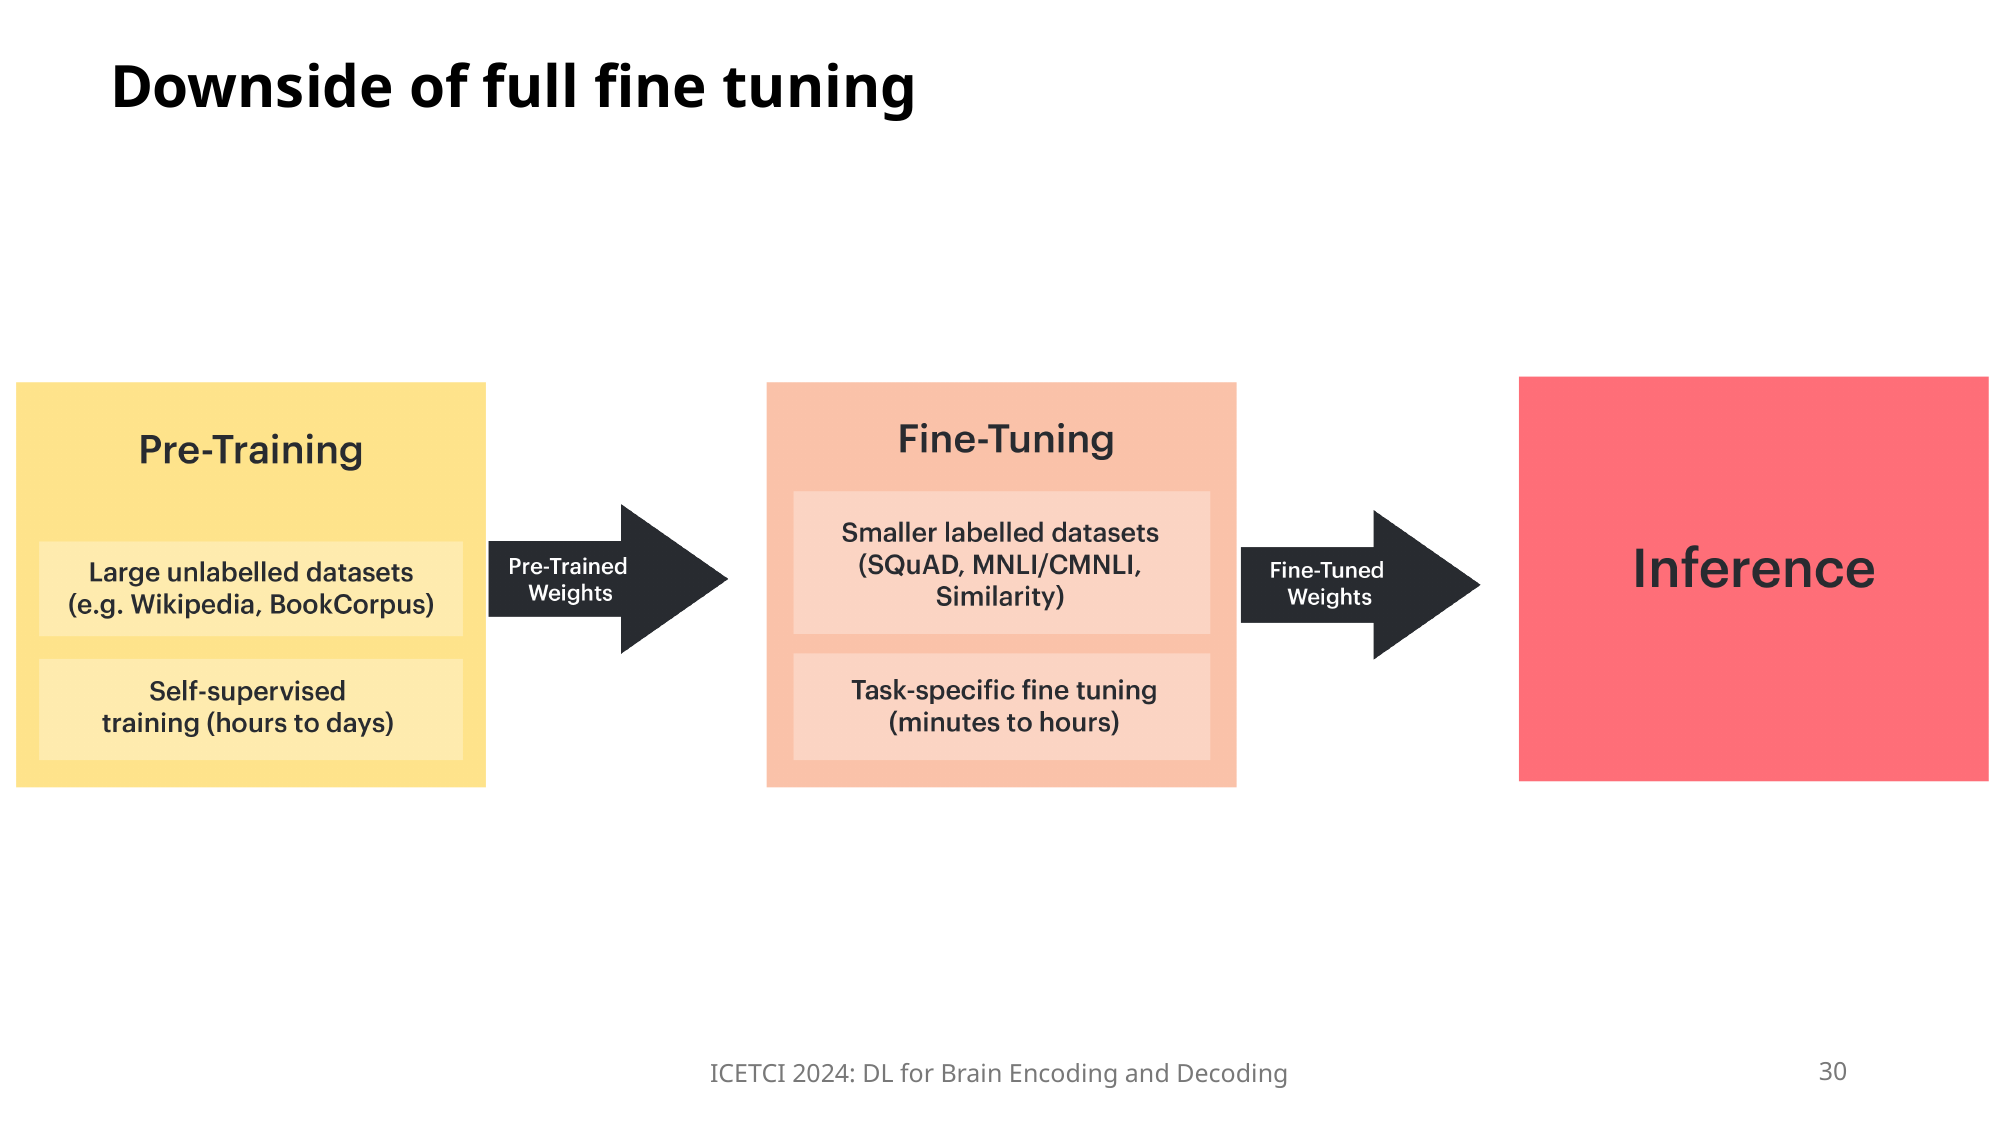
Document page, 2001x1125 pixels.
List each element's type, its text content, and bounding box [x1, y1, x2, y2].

picture [0, 231, 2001, 924]
title Downside of full fine tuning [95, 34, 1821, 143]
slide_number 30 [1412, 1042, 1863, 1103]
footer ICETCI 2024: DL for Brain Encoding and Decoding [662, 1042, 1338, 1103]
